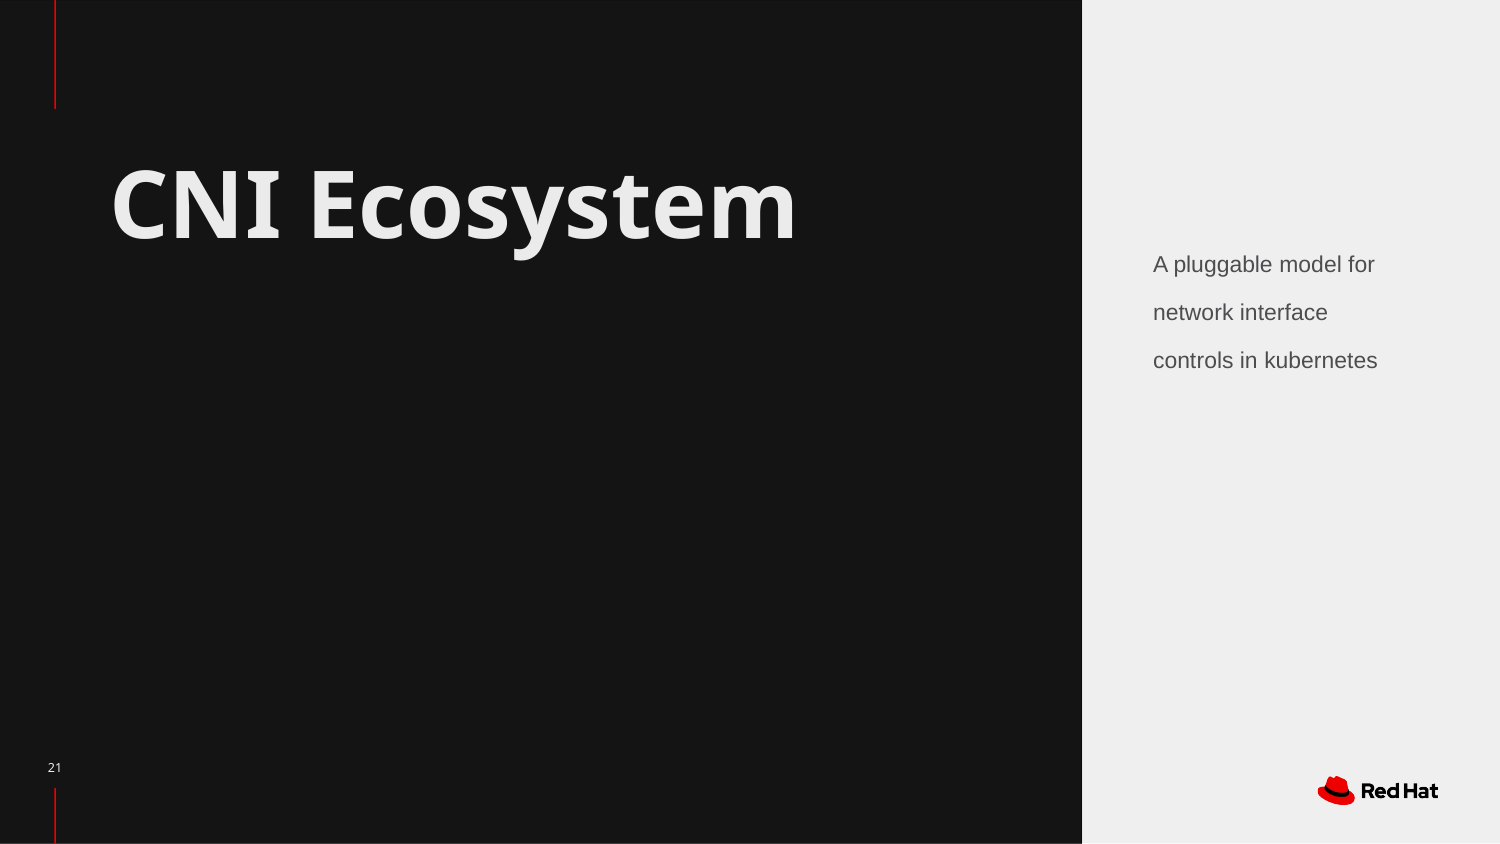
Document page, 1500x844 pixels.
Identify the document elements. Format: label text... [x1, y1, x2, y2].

picture [0, 0, 1500, 844]
subtitle A pluggable model for network interface controls in kubernetes [1138, 214, 1400, 622]
slide_number ‹#› [10, 759, 101, 777]
title CNI Ecosystem [55, 133, 895, 393]
